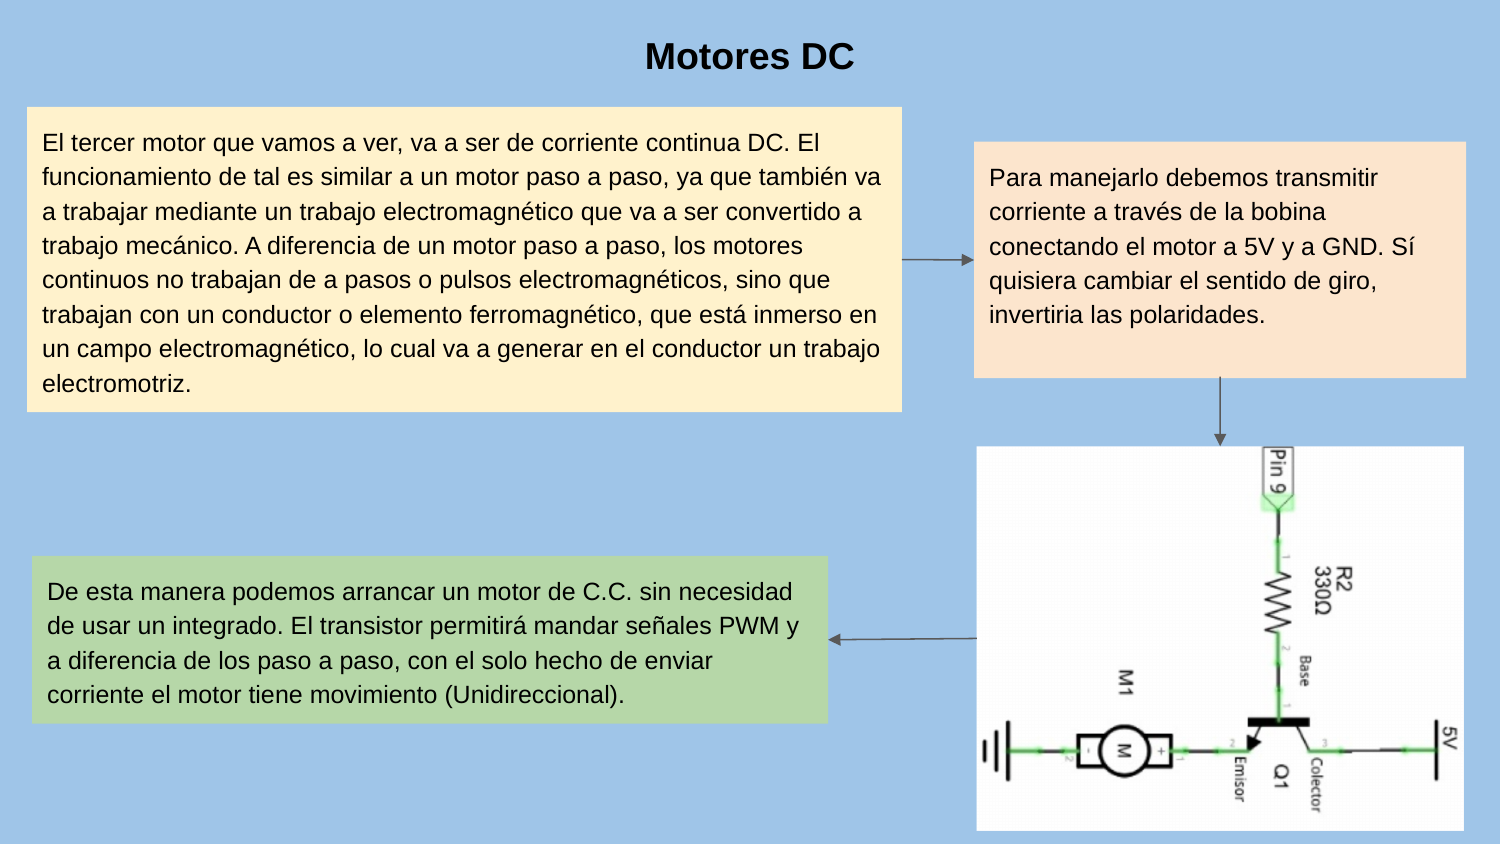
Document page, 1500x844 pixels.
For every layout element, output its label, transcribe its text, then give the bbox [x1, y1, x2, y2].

text_box Para manejarlo debemos transmitir corriente a través de la bobina conectando el motor a 5V y a GND. Sí quisiera cambiar el sentido de giro, invertiria las polaridades. [974, 141, 1467, 379]
text_box Motores DC [503, 10, 996, 93]
text_box De esta manera podemos arrancar un motor de C.C. sin necesidad de usar un integrado. El transistor permitirá mandar señales PWM y a diferencia de los paso a paso, con el solo hecho de enviar corriente el motor tiene movimiento (Unidireccional). [32, 555, 829, 724]
text_box El tercer motor que vamos a ver, va a ser de corriente continua DC. El funcionamiento de tal es similar a un motor paso a paso, ya que también va a trabajar mediante un trabajo electromagnético que va a ser convertido a trabajo mecánico. A diferencia de un motor paso a paso, los motores continuos no trabajan de a pasos o pulsos electromagnéticos, sino que trabajan con un conductor o elemento ferromagnético, que está inmerso en un campo electromagnético, lo cual va a generar en el conductor un trabajo electromotriz. [27, 106, 902, 413]
picture [977, 394, 1463, 844]
